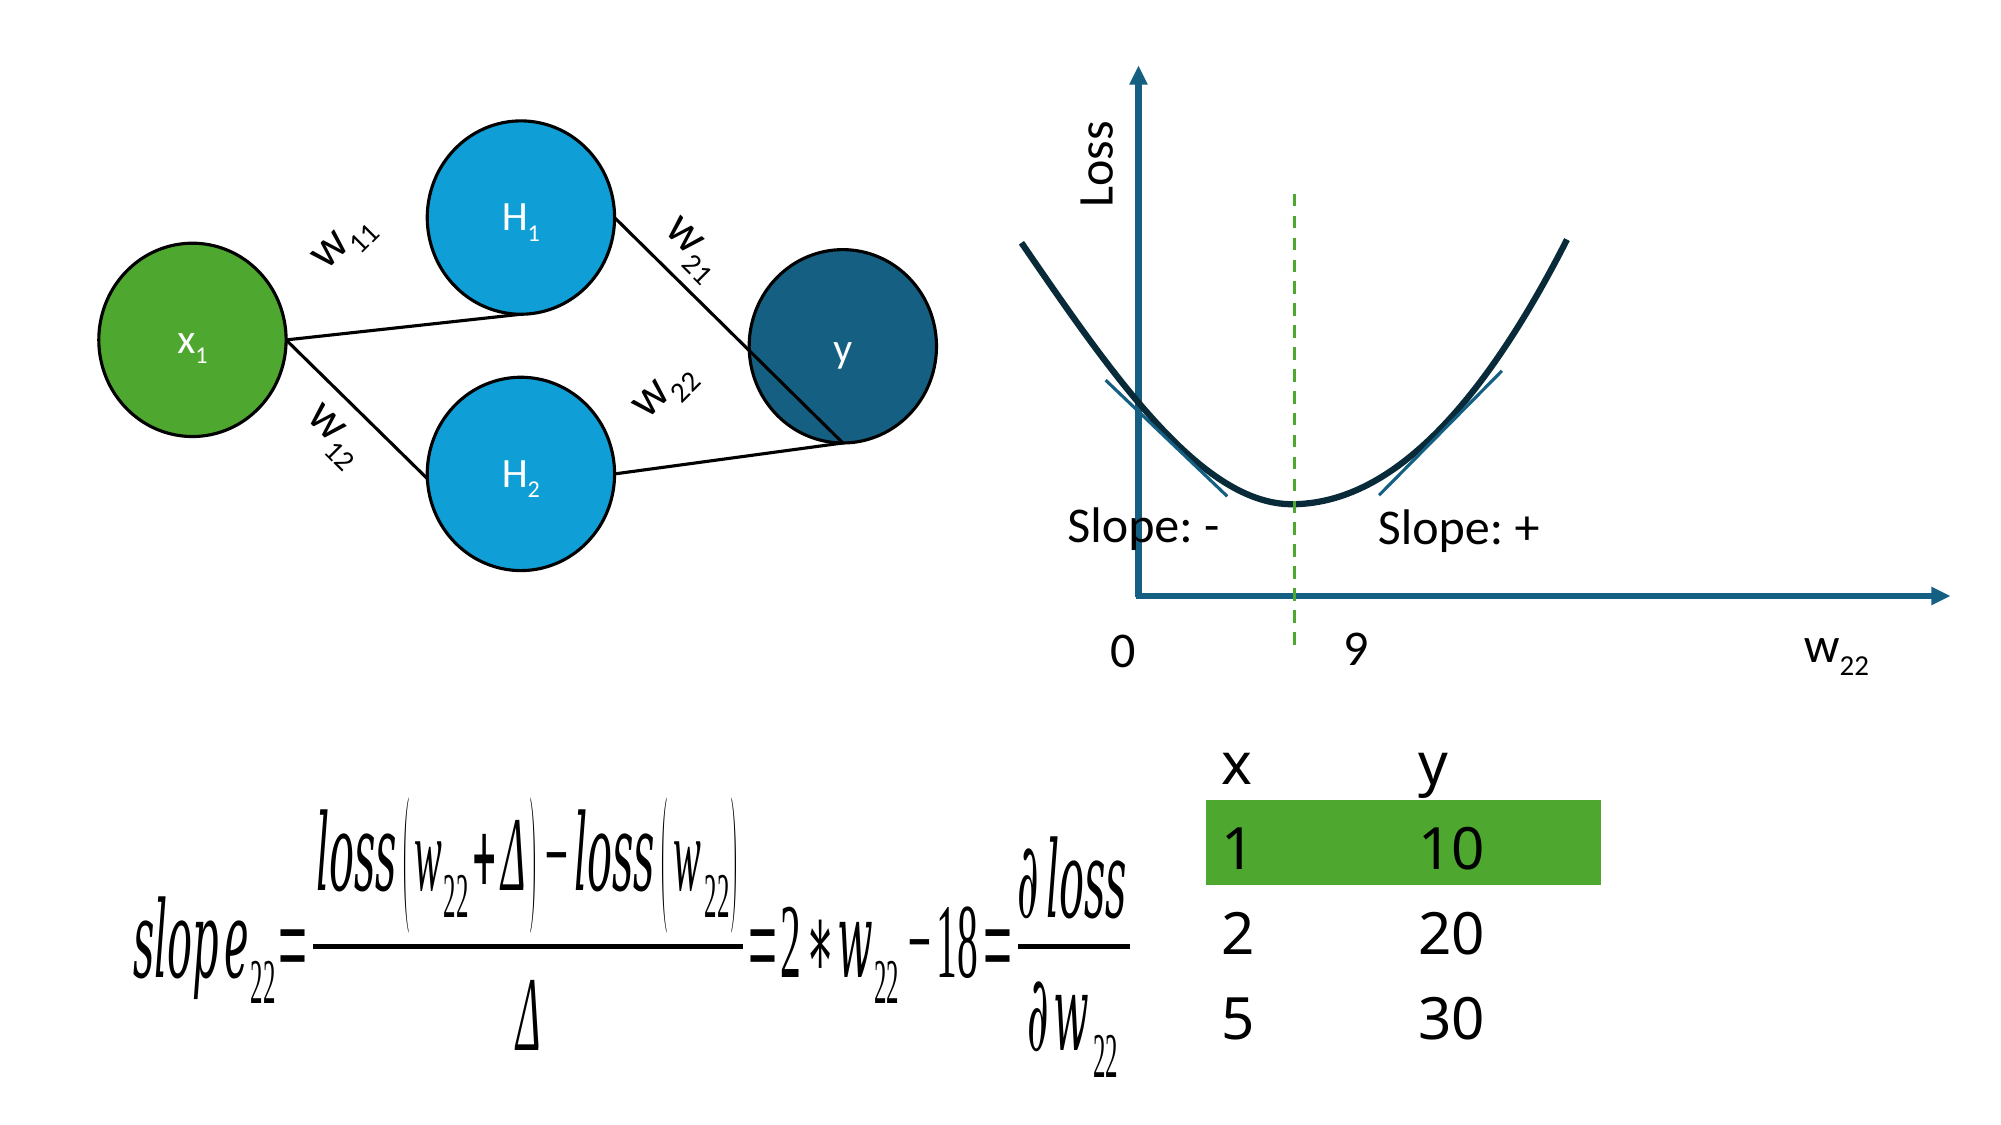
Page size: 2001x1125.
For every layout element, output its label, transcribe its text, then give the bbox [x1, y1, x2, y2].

table_header y [1404, 715, 1601, 800]
table_cell 30 [1404, 970, 1601, 1055]
table_cell 20 [1404, 885, 1601, 970]
table_cell 2 [1206, 885, 1404, 970]
table_cell 1 [1206, 800, 1404, 885]
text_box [1017, 65, 1951, 686]
table_cell 10 [1404, 800, 1601, 885]
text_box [98, 120, 938, 572]
table_header x [1206, 715, 1404, 800]
table_cell 5 [1206, 970, 1404, 1055]
